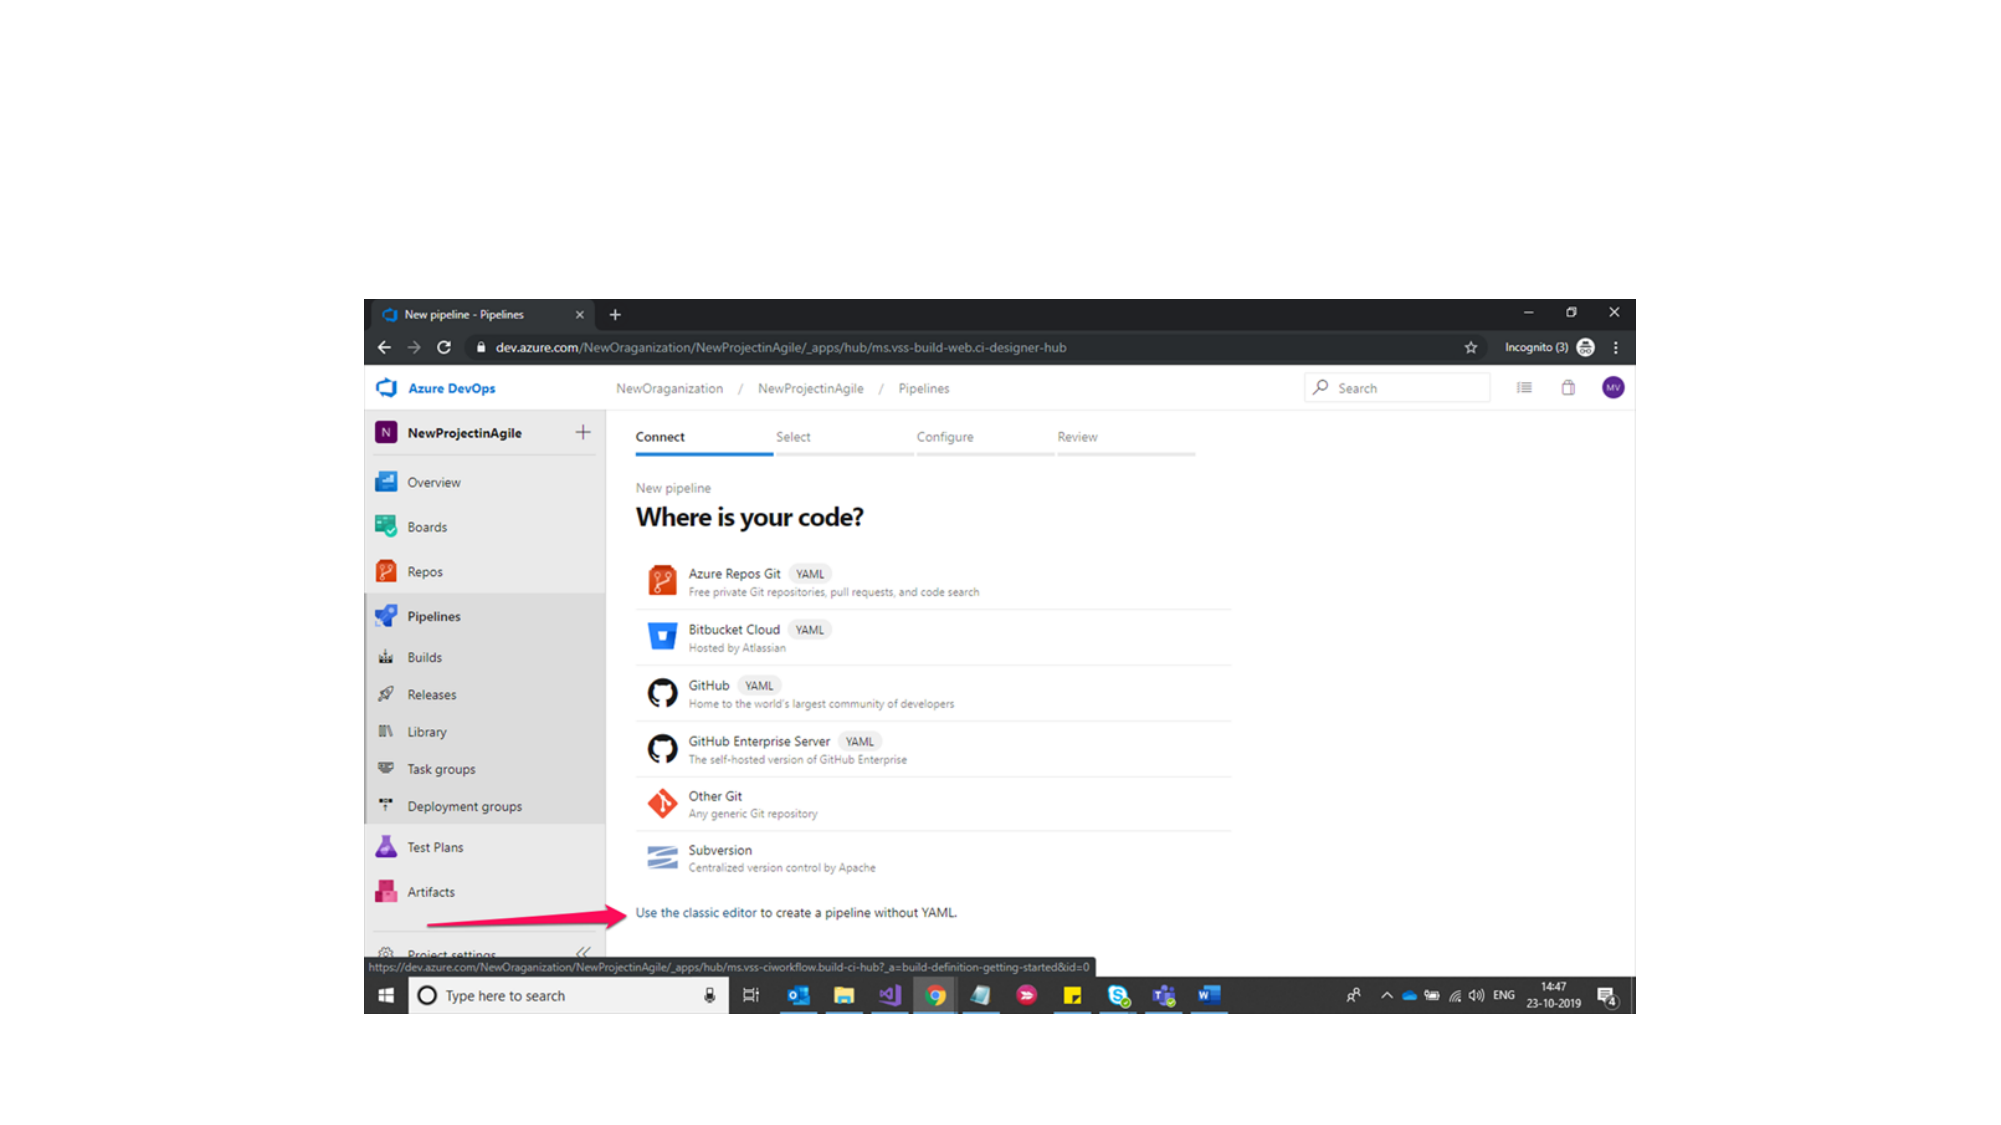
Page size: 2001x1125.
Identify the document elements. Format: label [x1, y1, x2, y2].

list [364, 299, 1636, 1014]
